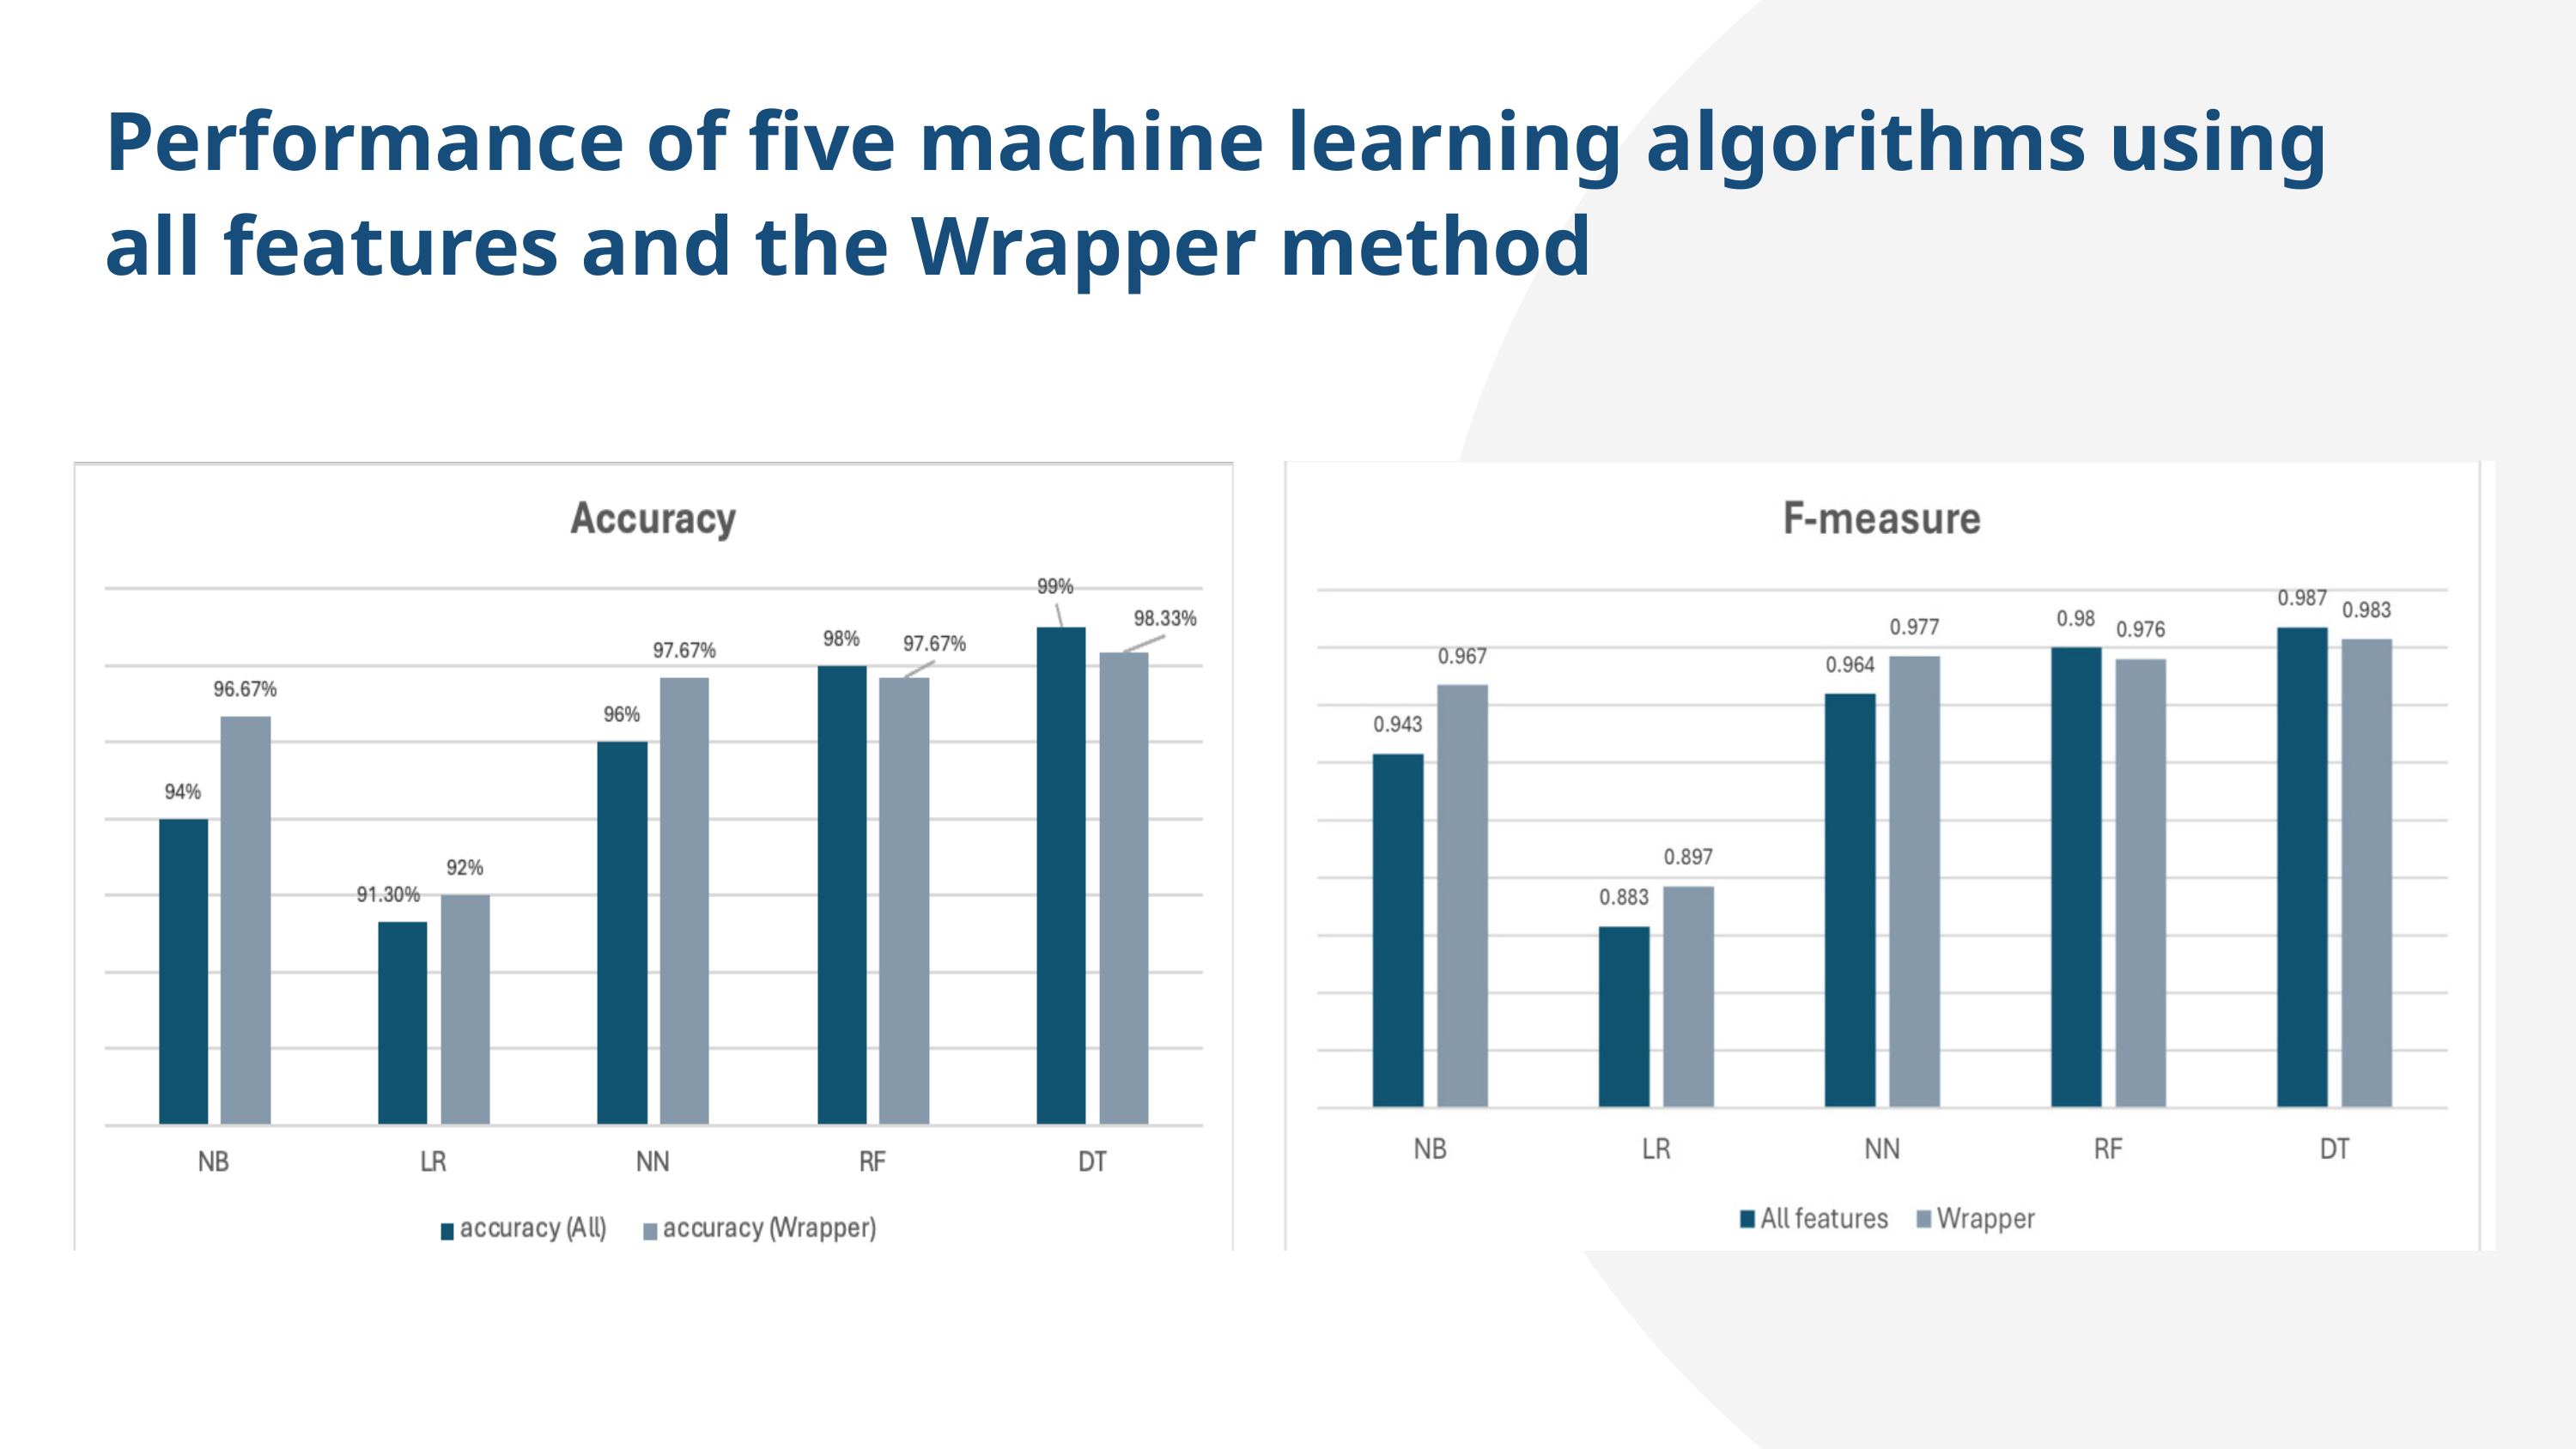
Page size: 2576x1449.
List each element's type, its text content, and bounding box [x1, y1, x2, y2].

text_box [1280, 461, 1415, 1251]
text_box [73, 461, 1234, 1251]
text_box Performance of five machine learning algorithms using all features and the Wrapper method [104, 82, 1415, 291]
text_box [1421, 0, 2576, 1449]
